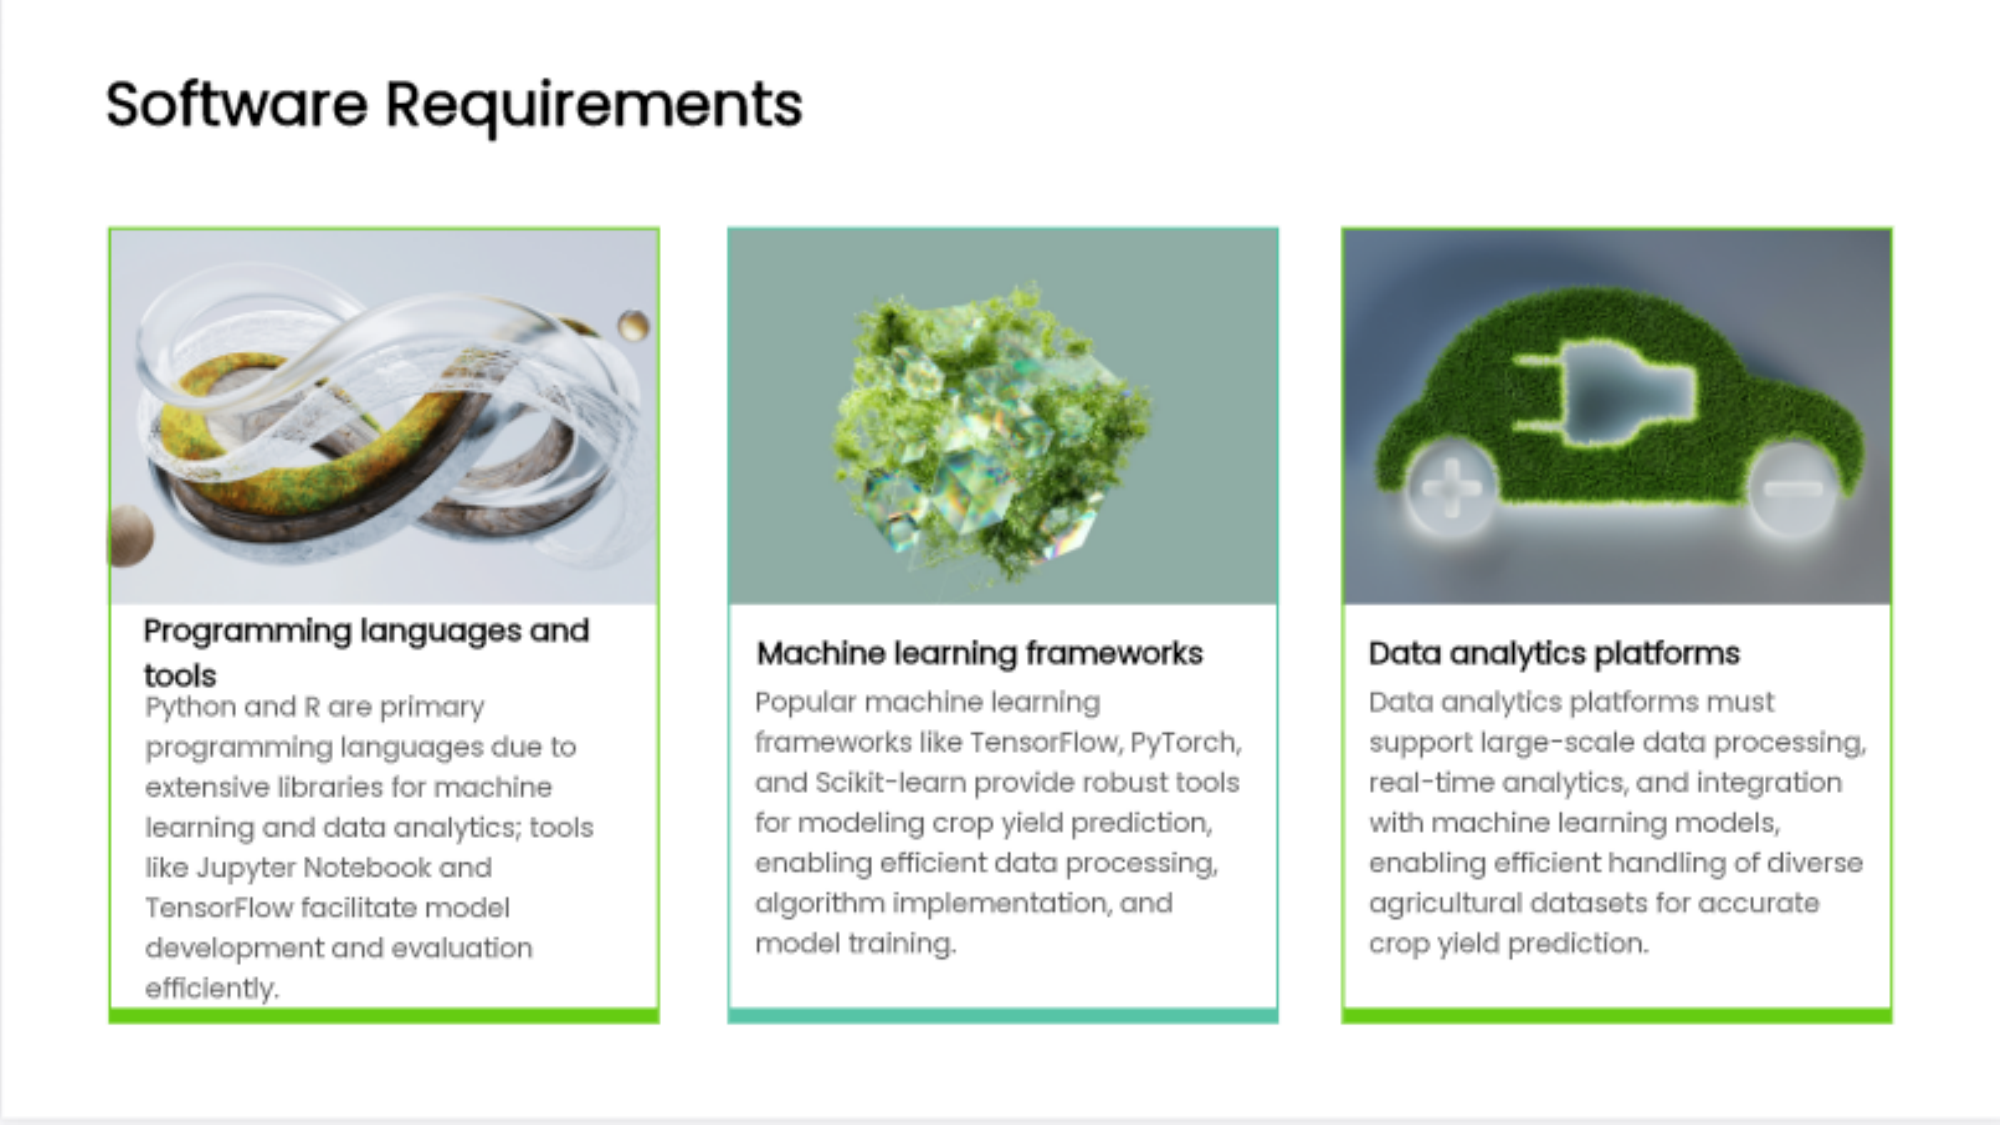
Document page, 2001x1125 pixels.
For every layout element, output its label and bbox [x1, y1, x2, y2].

list [0, 0, 2000, 1125]
